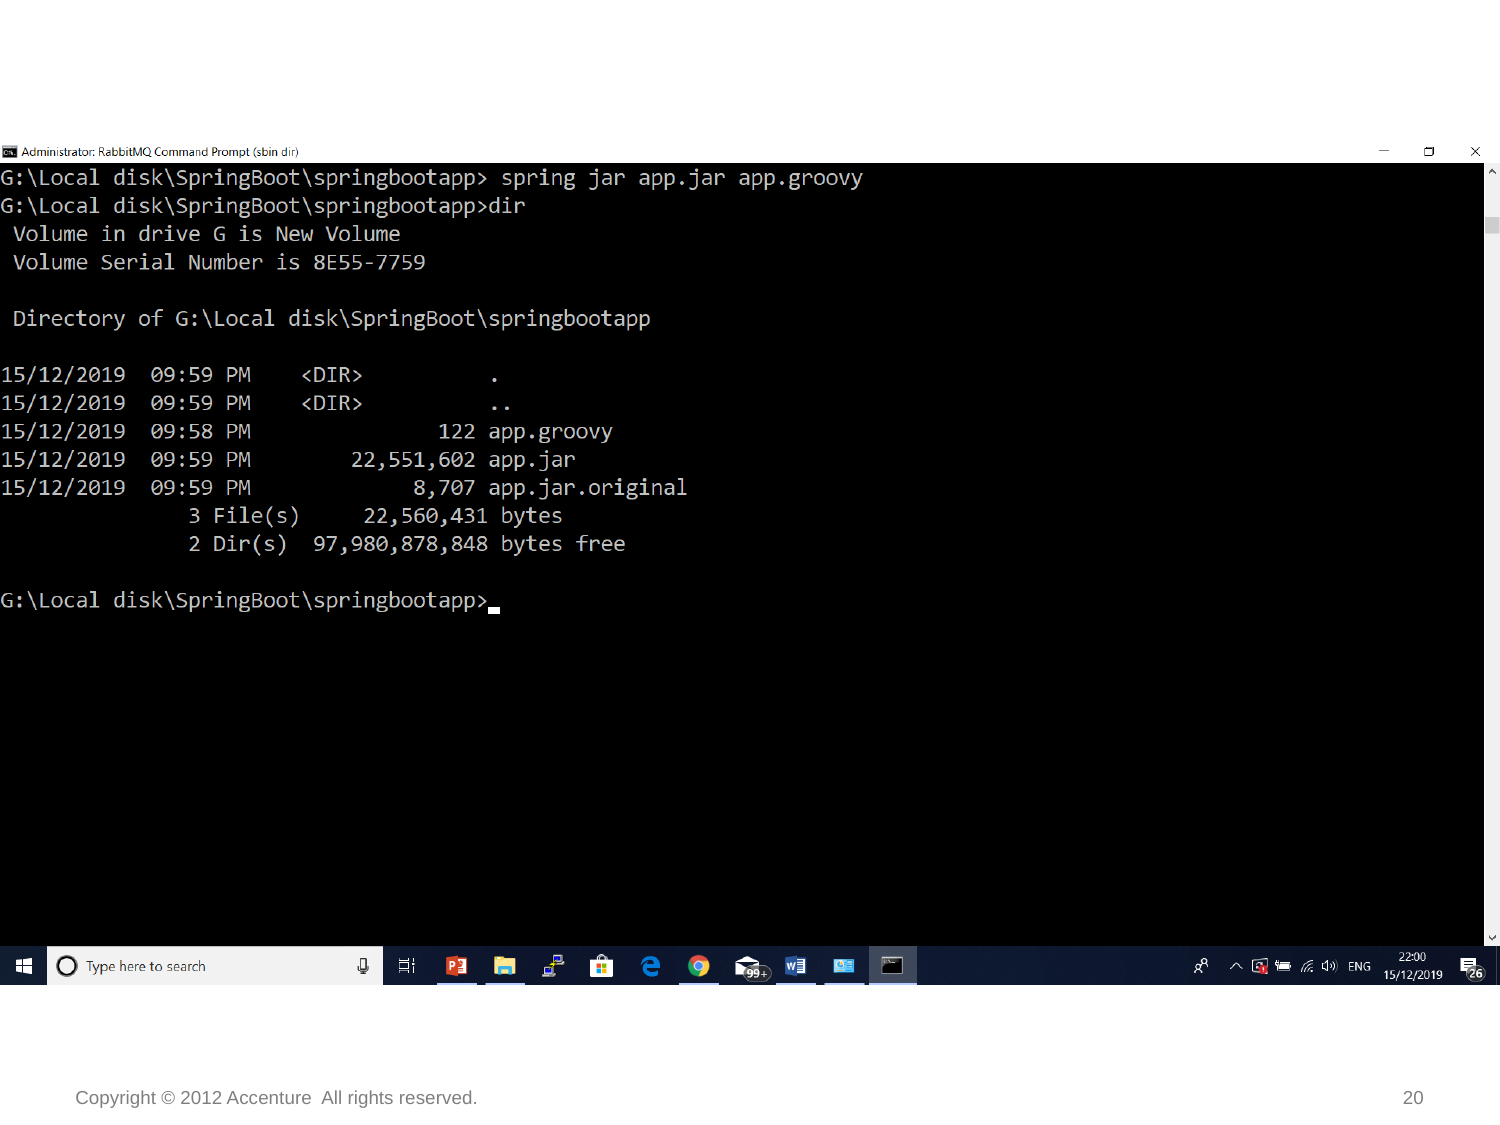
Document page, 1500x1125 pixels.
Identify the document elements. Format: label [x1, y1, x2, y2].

picture [0, 140, 1500, 985]
